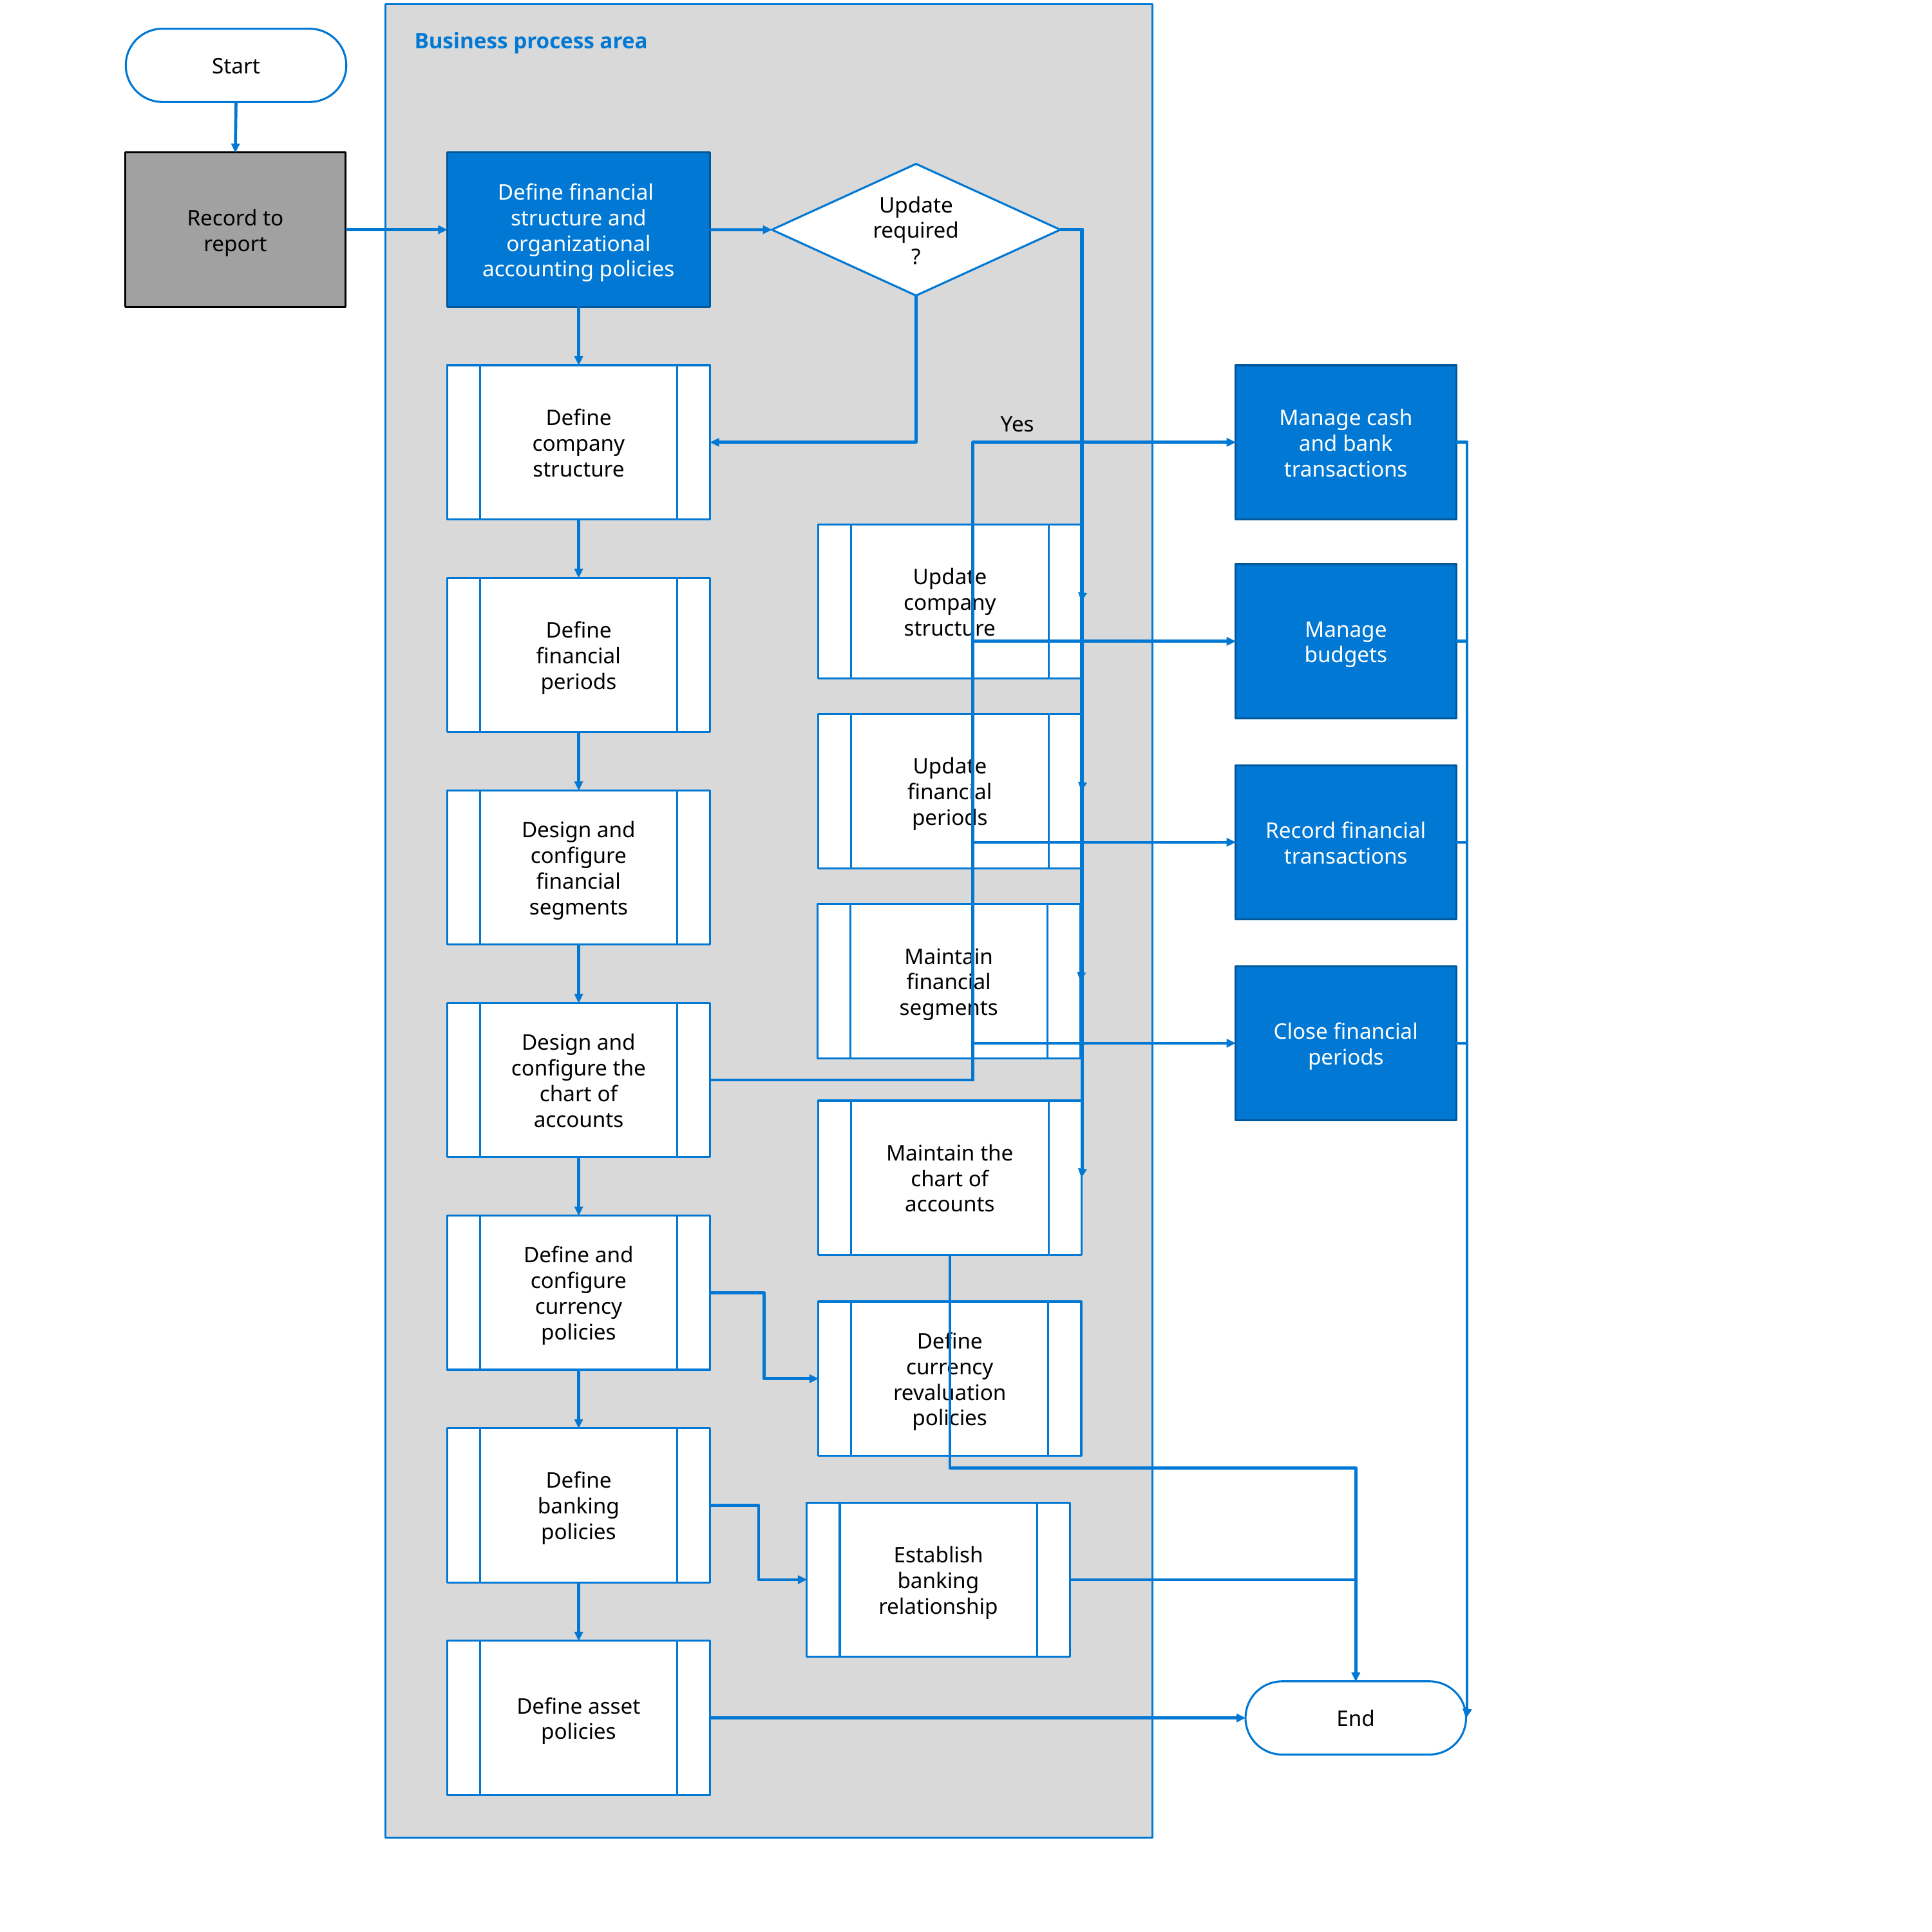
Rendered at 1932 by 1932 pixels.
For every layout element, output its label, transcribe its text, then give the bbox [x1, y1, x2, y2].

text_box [710, 1505, 808, 1580]
text_box Establish banking relationship [806, 1502, 939, 1658]
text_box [1082, 842, 1236, 1043]
text_box Design and configure financial segments [447, 790, 710, 945]
text_box Maintain the chart of accounts [818, 1100, 1082, 1255]
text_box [710, 641, 1060, 842]
text_box Define asset policies [447, 1640, 711, 1795]
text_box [1060, 229, 1082, 1178]
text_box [710, 442, 1060, 641]
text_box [1455, 641, 1466, 842]
text_box Define financial periods [447, 577, 710, 733]
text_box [710, 1293, 819, 1379]
text_box Manage budgets [1236, 564, 1455, 719]
text_box End [1245, 1681, 1467, 1756]
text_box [1082, 1043, 1236, 1081]
text_box Design and configure the chart of accounts [447, 1003, 711, 1158]
text_box Update required? [772, 163, 1060, 296]
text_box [1082, 641, 1236, 842]
text_box Define financial structure and organizational accounting policies [447, 152, 711, 307]
text_box Define and configure currency policies [447, 1215, 711, 1370]
text_box Business process area [385, 231, 1153, 1839]
text_box Define banking policies [447, 1428, 711, 1583]
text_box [1455, 1043, 1466, 1718]
text_box Start [125, 28, 347, 103]
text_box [1455, 442, 1466, 641]
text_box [710, 842, 1060, 1043]
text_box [1455, 842, 1466, 1043]
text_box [939, 1265, 1367, 1671]
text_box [1069, 1579, 1356, 1681]
text_box Define company structure [447, 365, 711, 520]
text_box Record to report [124, 152, 346, 307]
text_box Yes [1000, 410, 1059, 437]
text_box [739, 265, 887, 442]
text_box Record financial transactions [1236, 764, 1455, 920]
text_box Define currency revaluation policies [818, 1301, 939, 1456]
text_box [1082, 442, 1236, 641]
text_box Manage cash and bank transactions [1235, 365, 1457, 520]
text_box Business process area [385, 4, 1153, 440]
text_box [710, 1043, 1060, 1081]
text_box Close financial periods [1235, 965, 1455, 1121]
